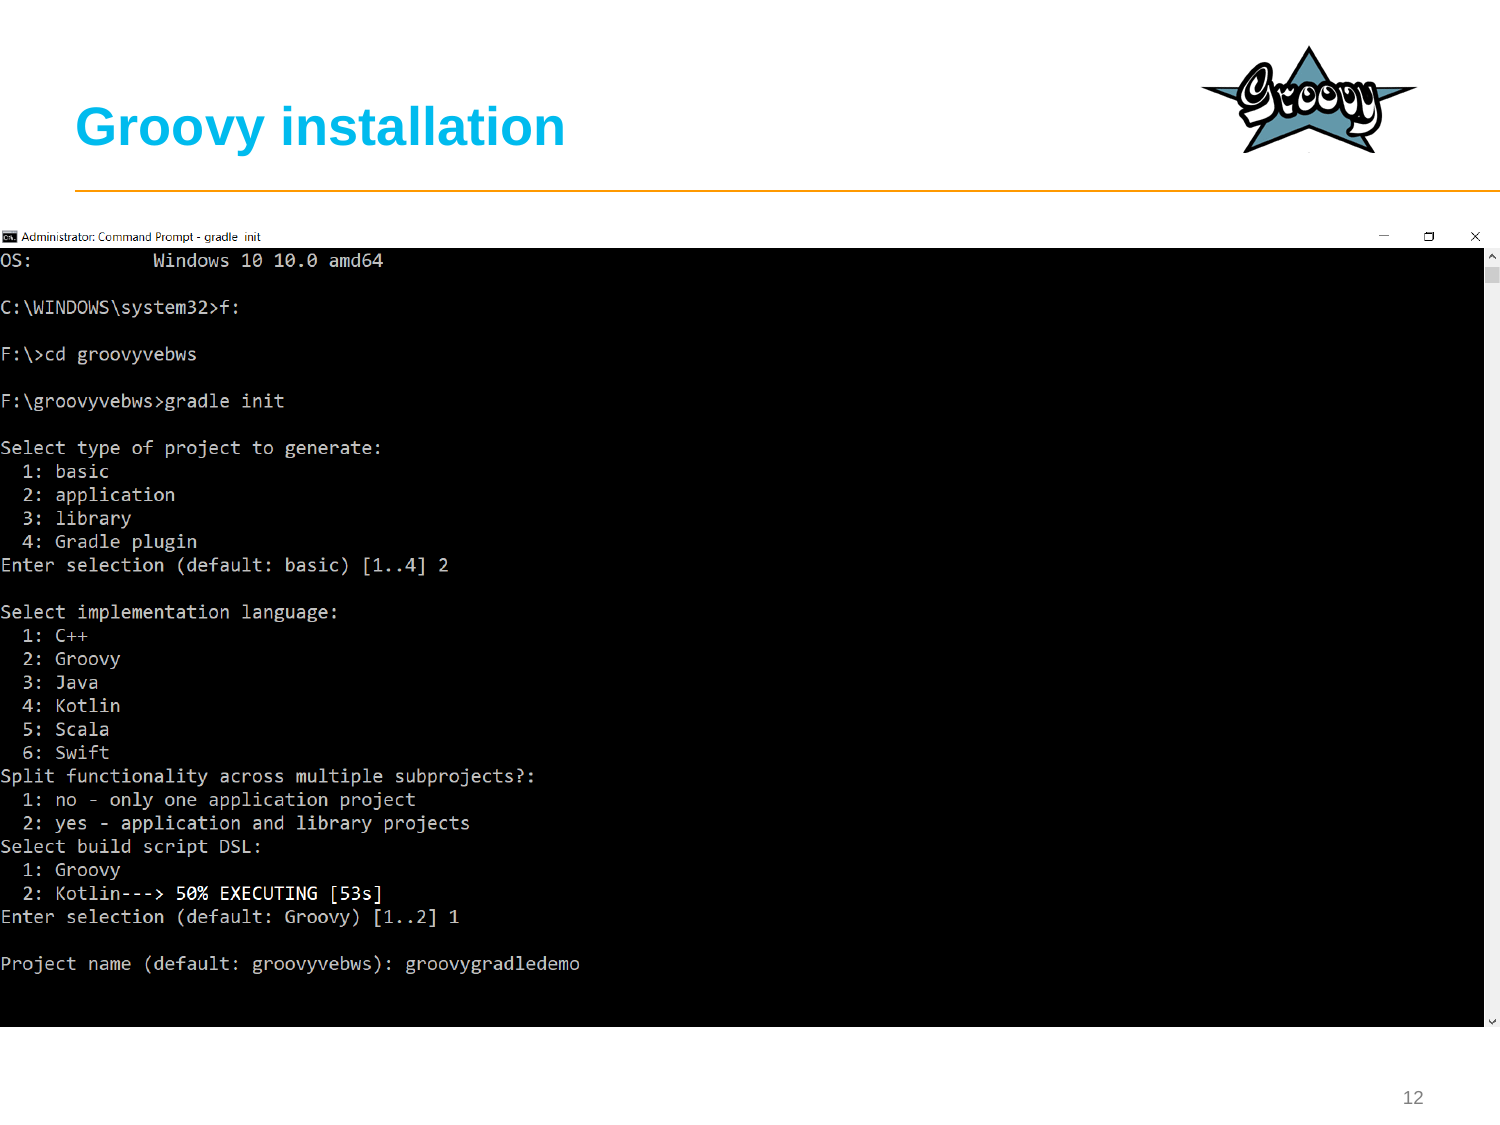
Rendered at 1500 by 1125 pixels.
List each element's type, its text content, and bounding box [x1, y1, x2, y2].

picture [0, 224, 1500, 1027]
title Groovy installation [75, 27, 1422, 157]
